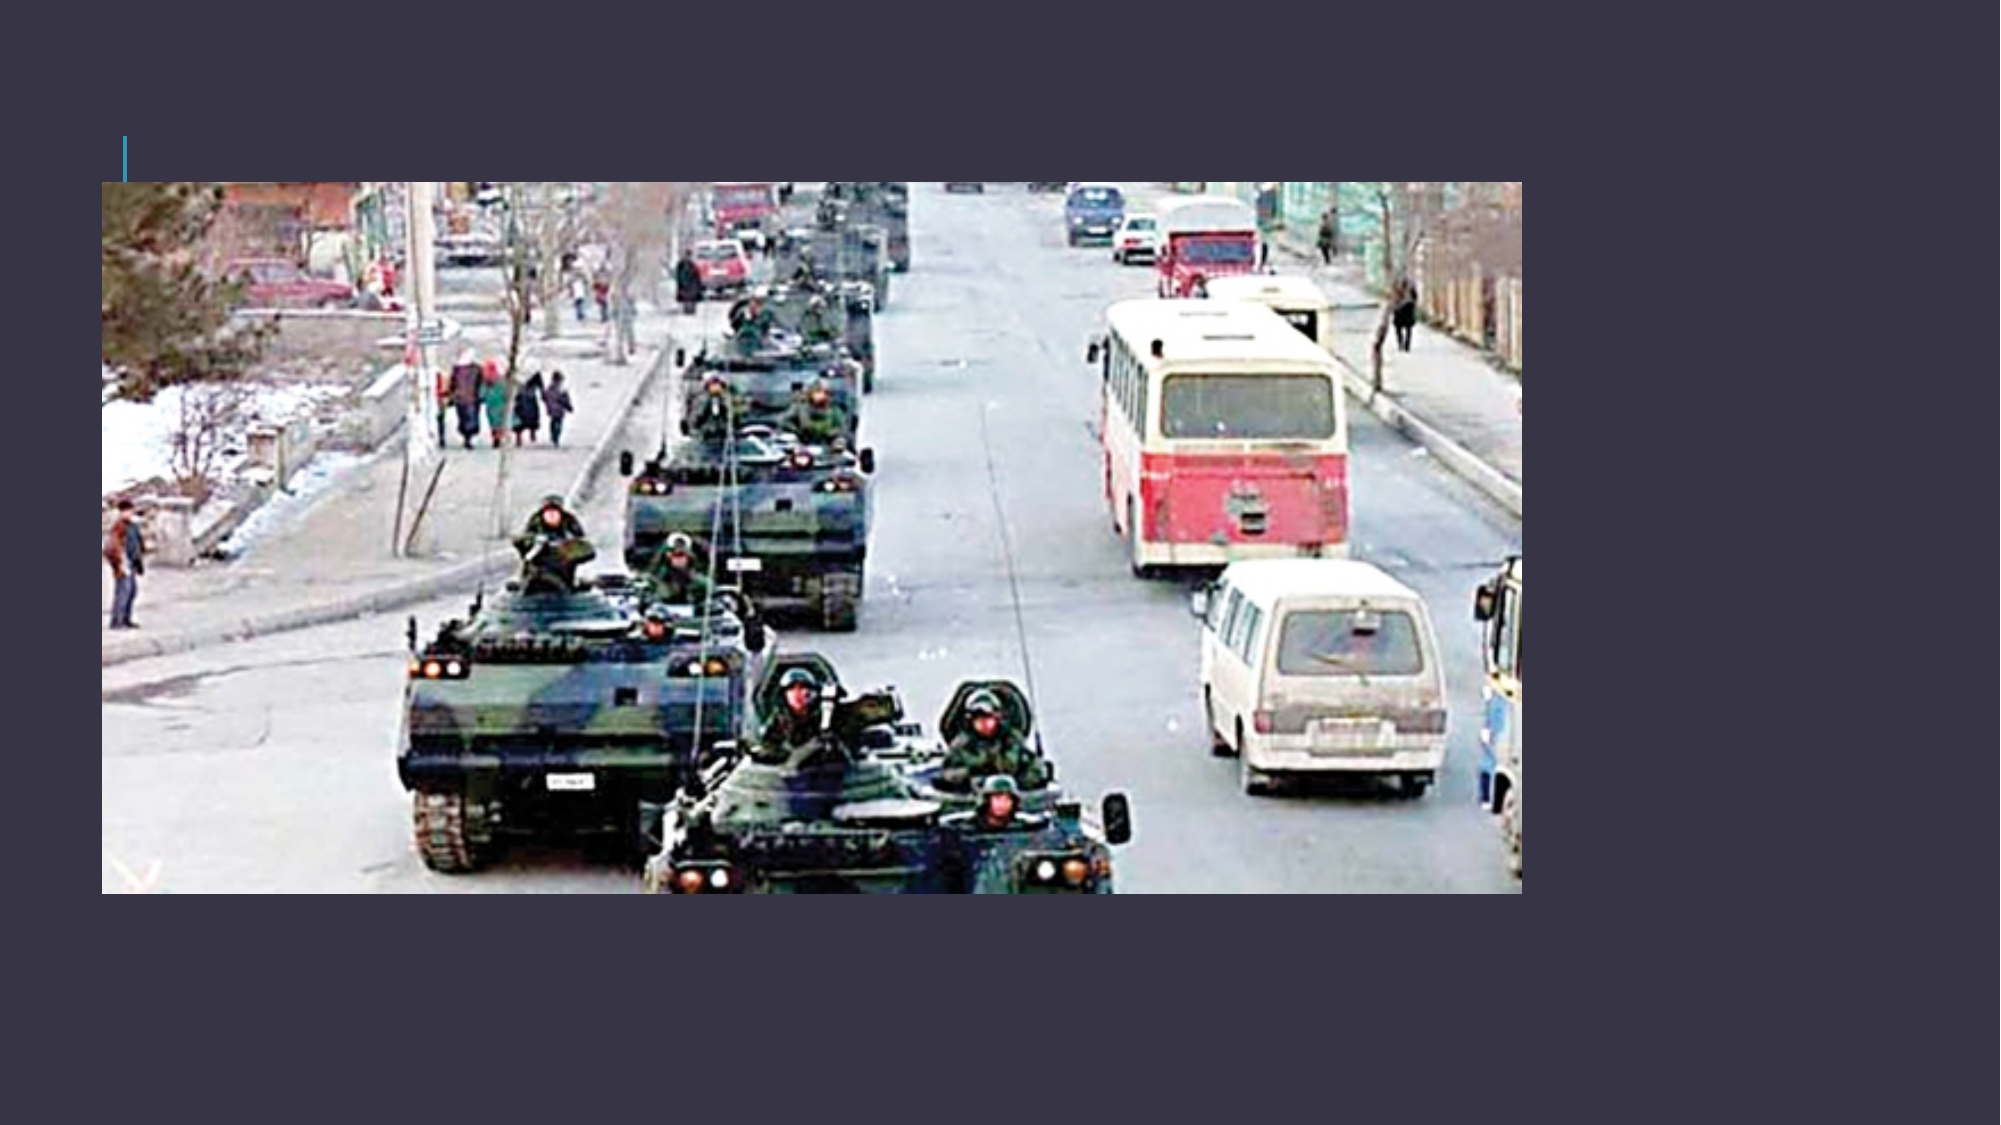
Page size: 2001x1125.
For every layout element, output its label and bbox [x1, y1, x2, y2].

list [101, 182, 1522, 894]
